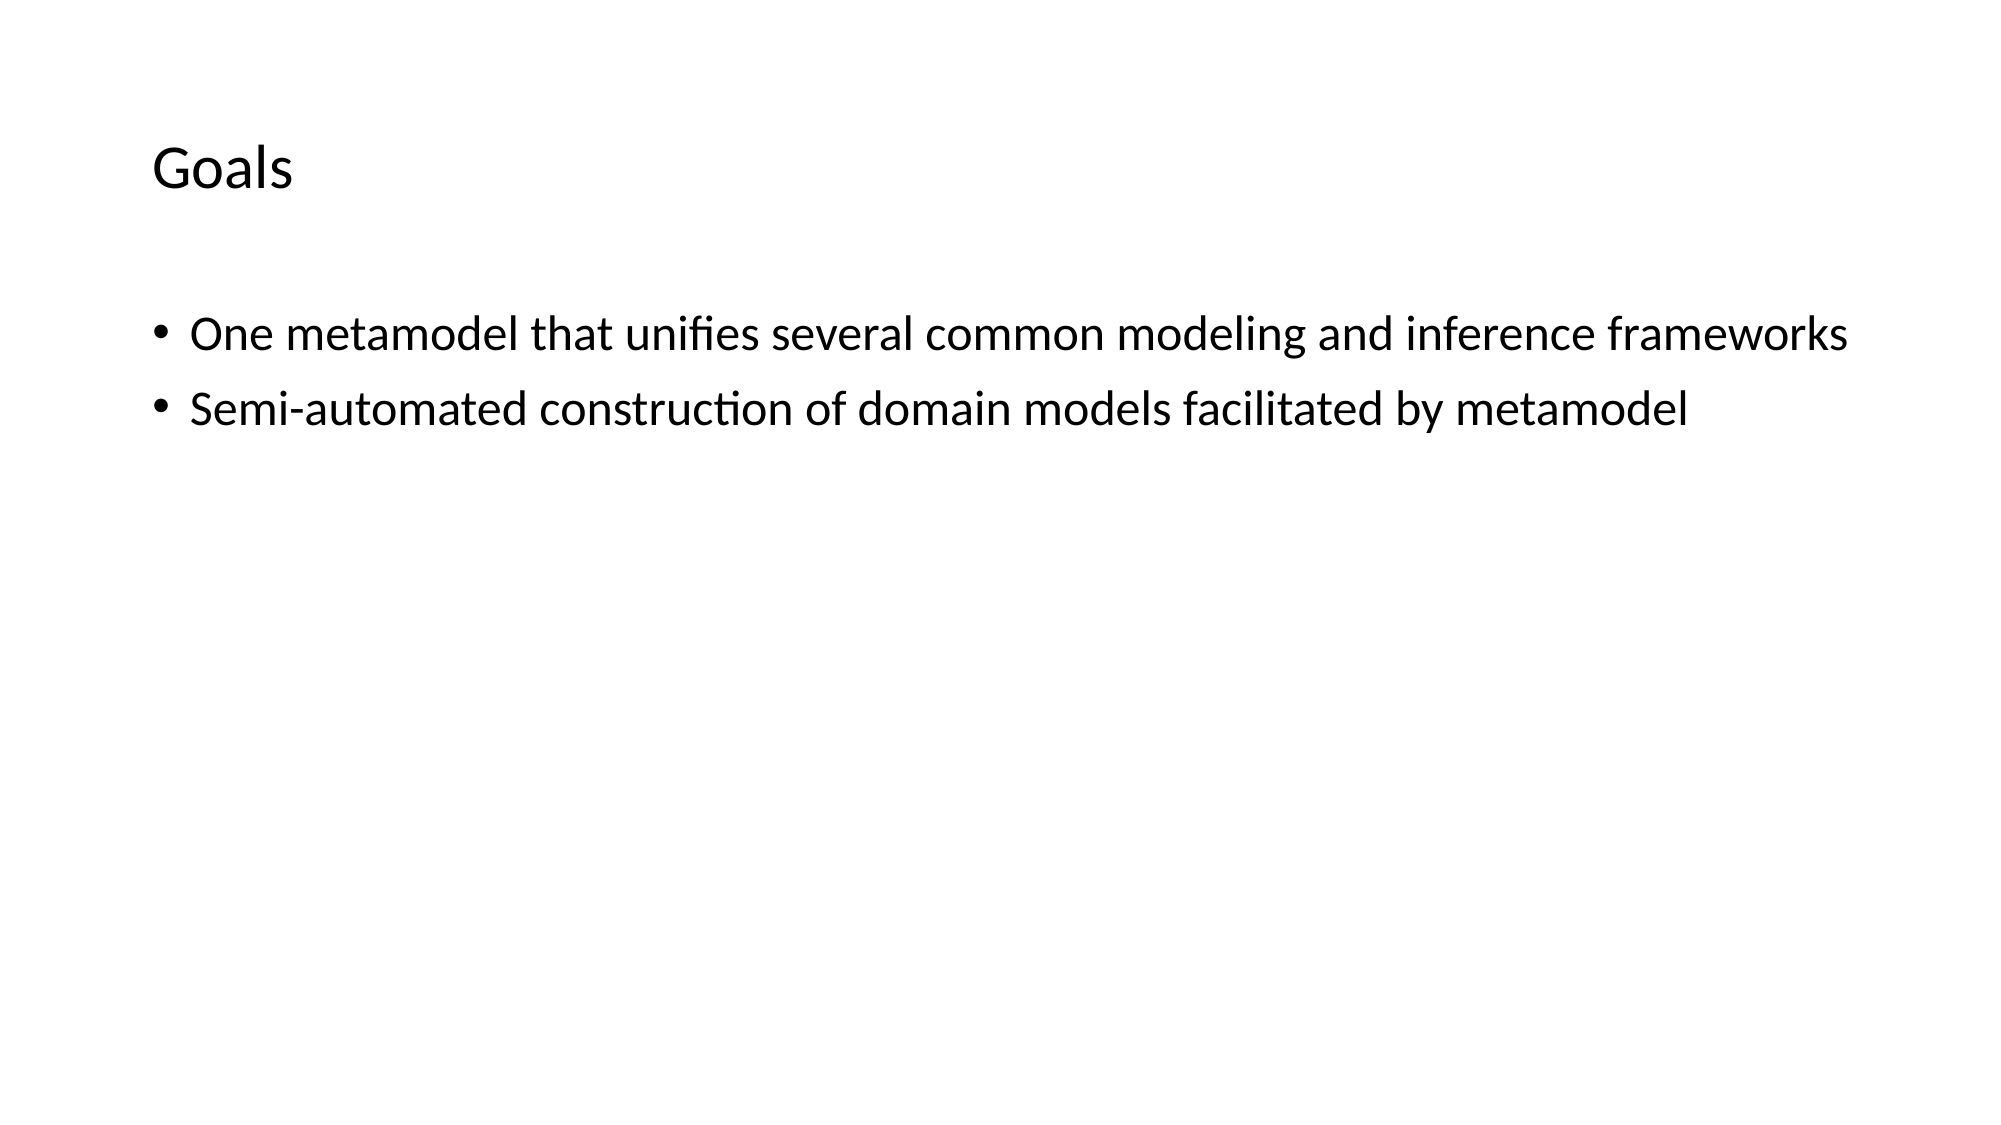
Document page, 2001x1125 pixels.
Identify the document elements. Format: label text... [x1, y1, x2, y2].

list One metamodel that unifies several common modeling and inference frameworks Semi-automated construction of domain models facilitated by metamodel [137, 299, 1885, 1014]
title Goals [137, 59, 1863, 278]
